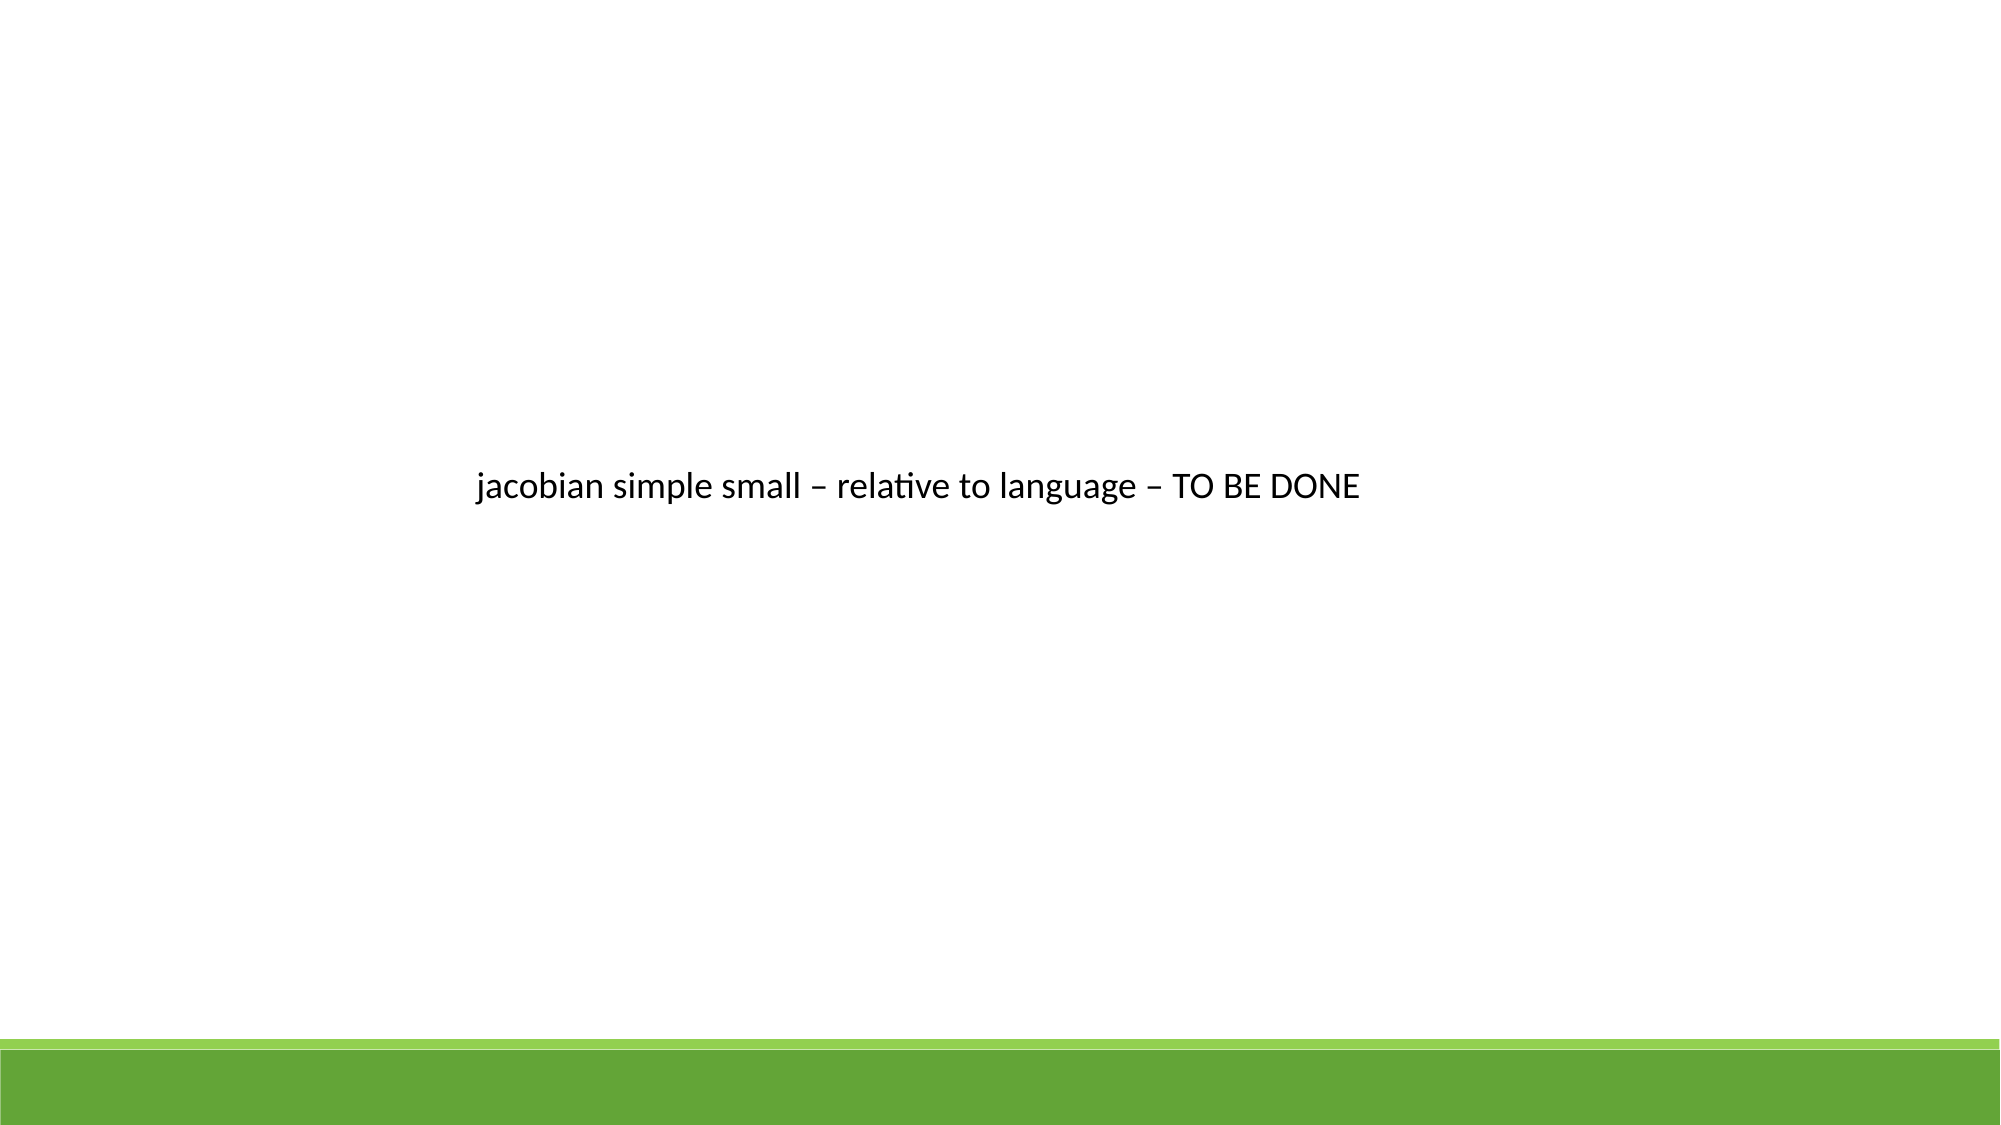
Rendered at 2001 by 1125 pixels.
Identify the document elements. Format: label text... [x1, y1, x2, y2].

text_box jacobian simple small – relative to language – TO BE DONE [461, 454, 1377, 514]
